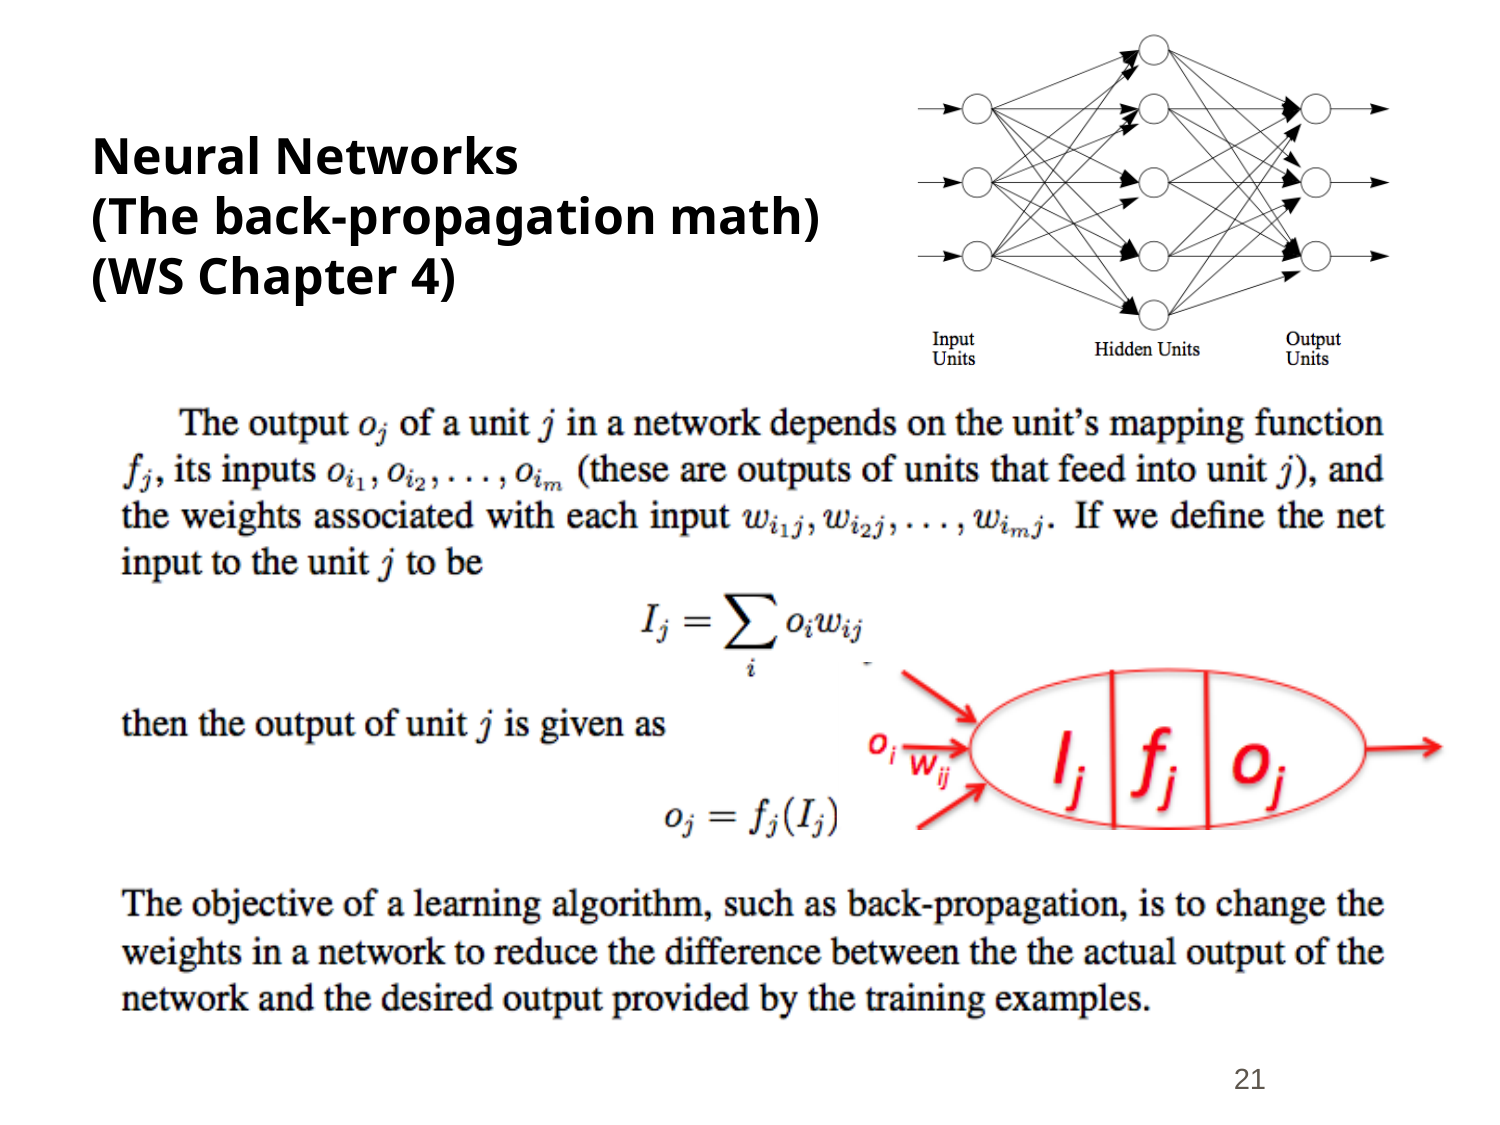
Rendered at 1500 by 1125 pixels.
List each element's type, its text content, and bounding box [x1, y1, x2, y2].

picture [95, 404, 1467, 1025]
slide_number ‹#› [1074, 1042, 1425, 1103]
title Neural Networks (The back-propagation math) (WS Chapter 4) [77, 62, 888, 313]
picture [893, 24, 1418, 394]
